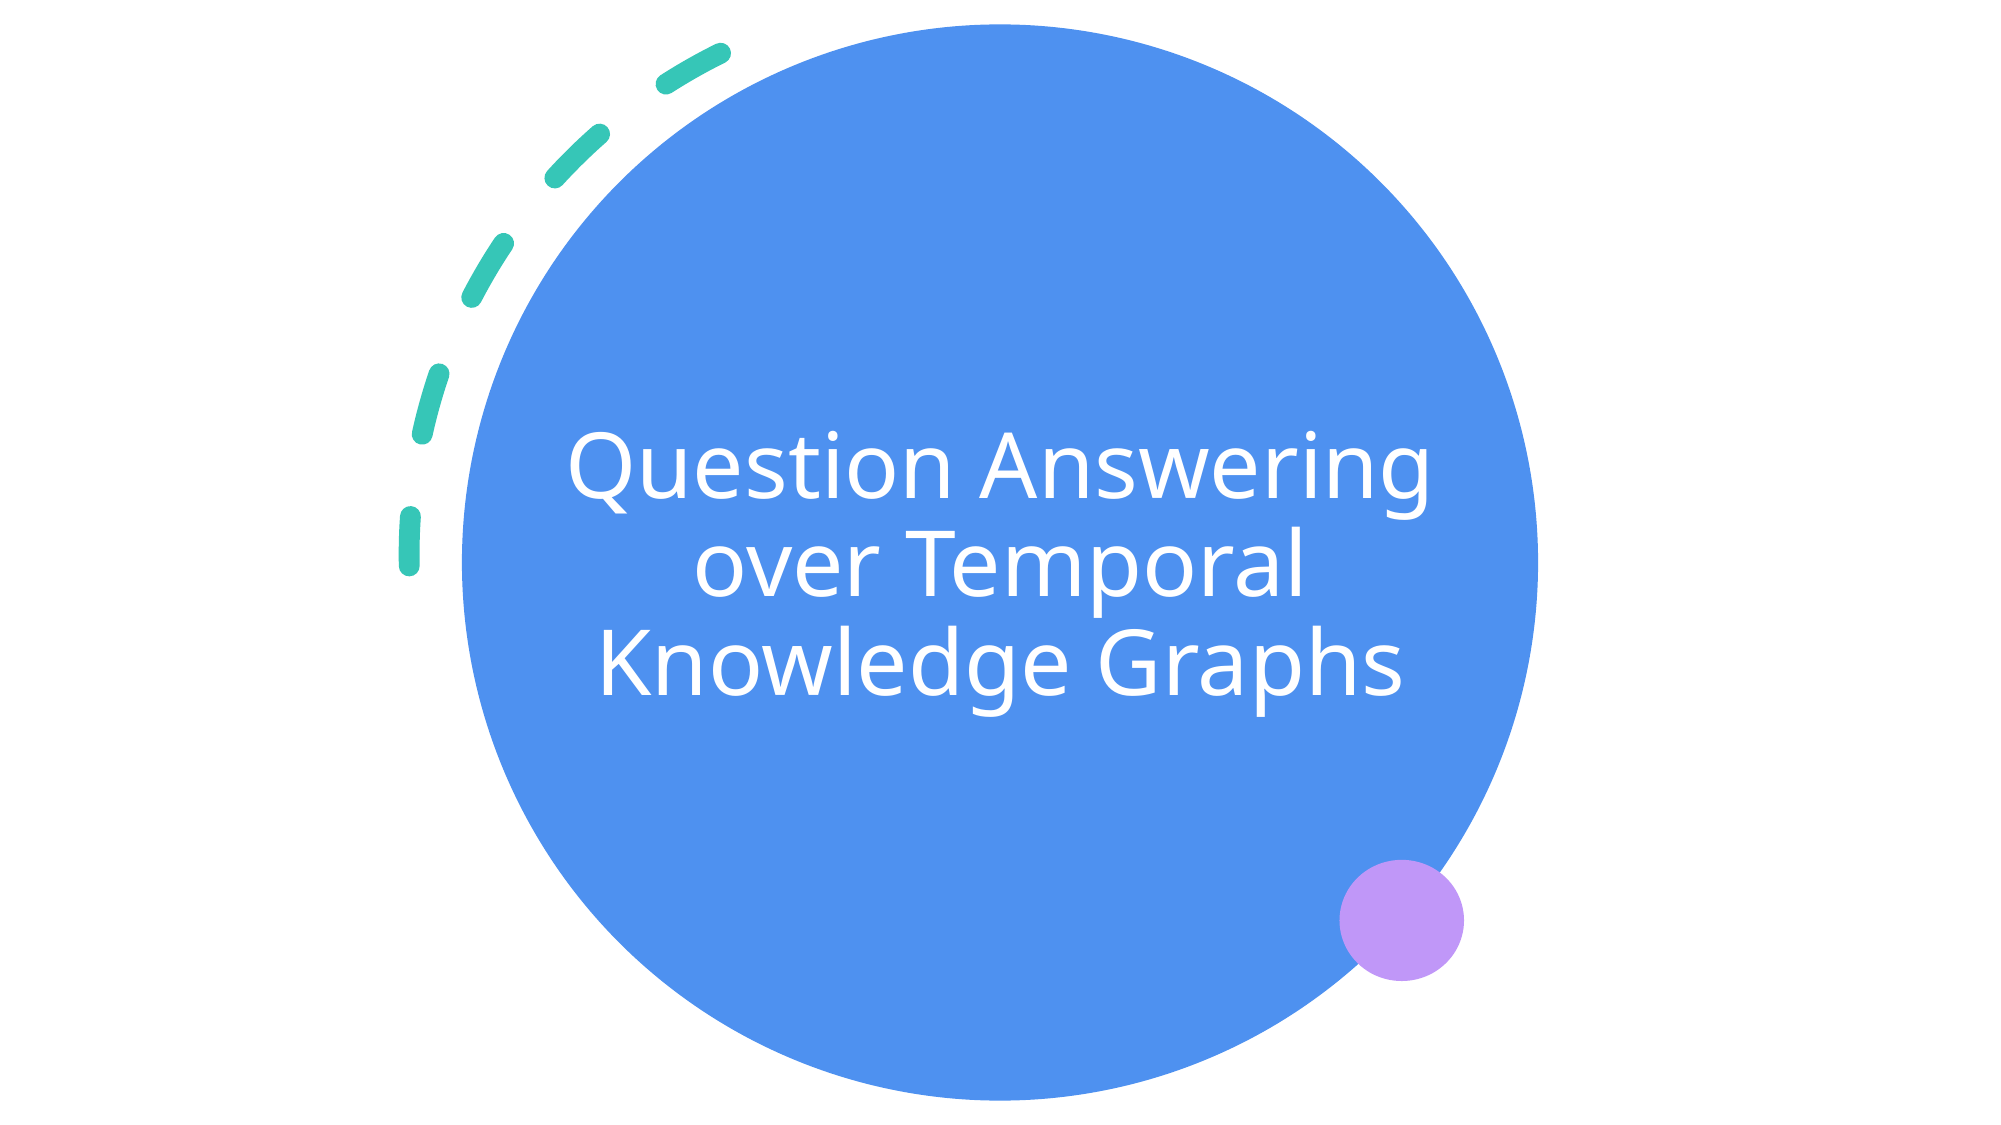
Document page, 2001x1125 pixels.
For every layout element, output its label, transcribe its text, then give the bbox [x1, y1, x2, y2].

title Question Answering over Temporal Knowledge Graphs [544, 309, 1457, 723]
